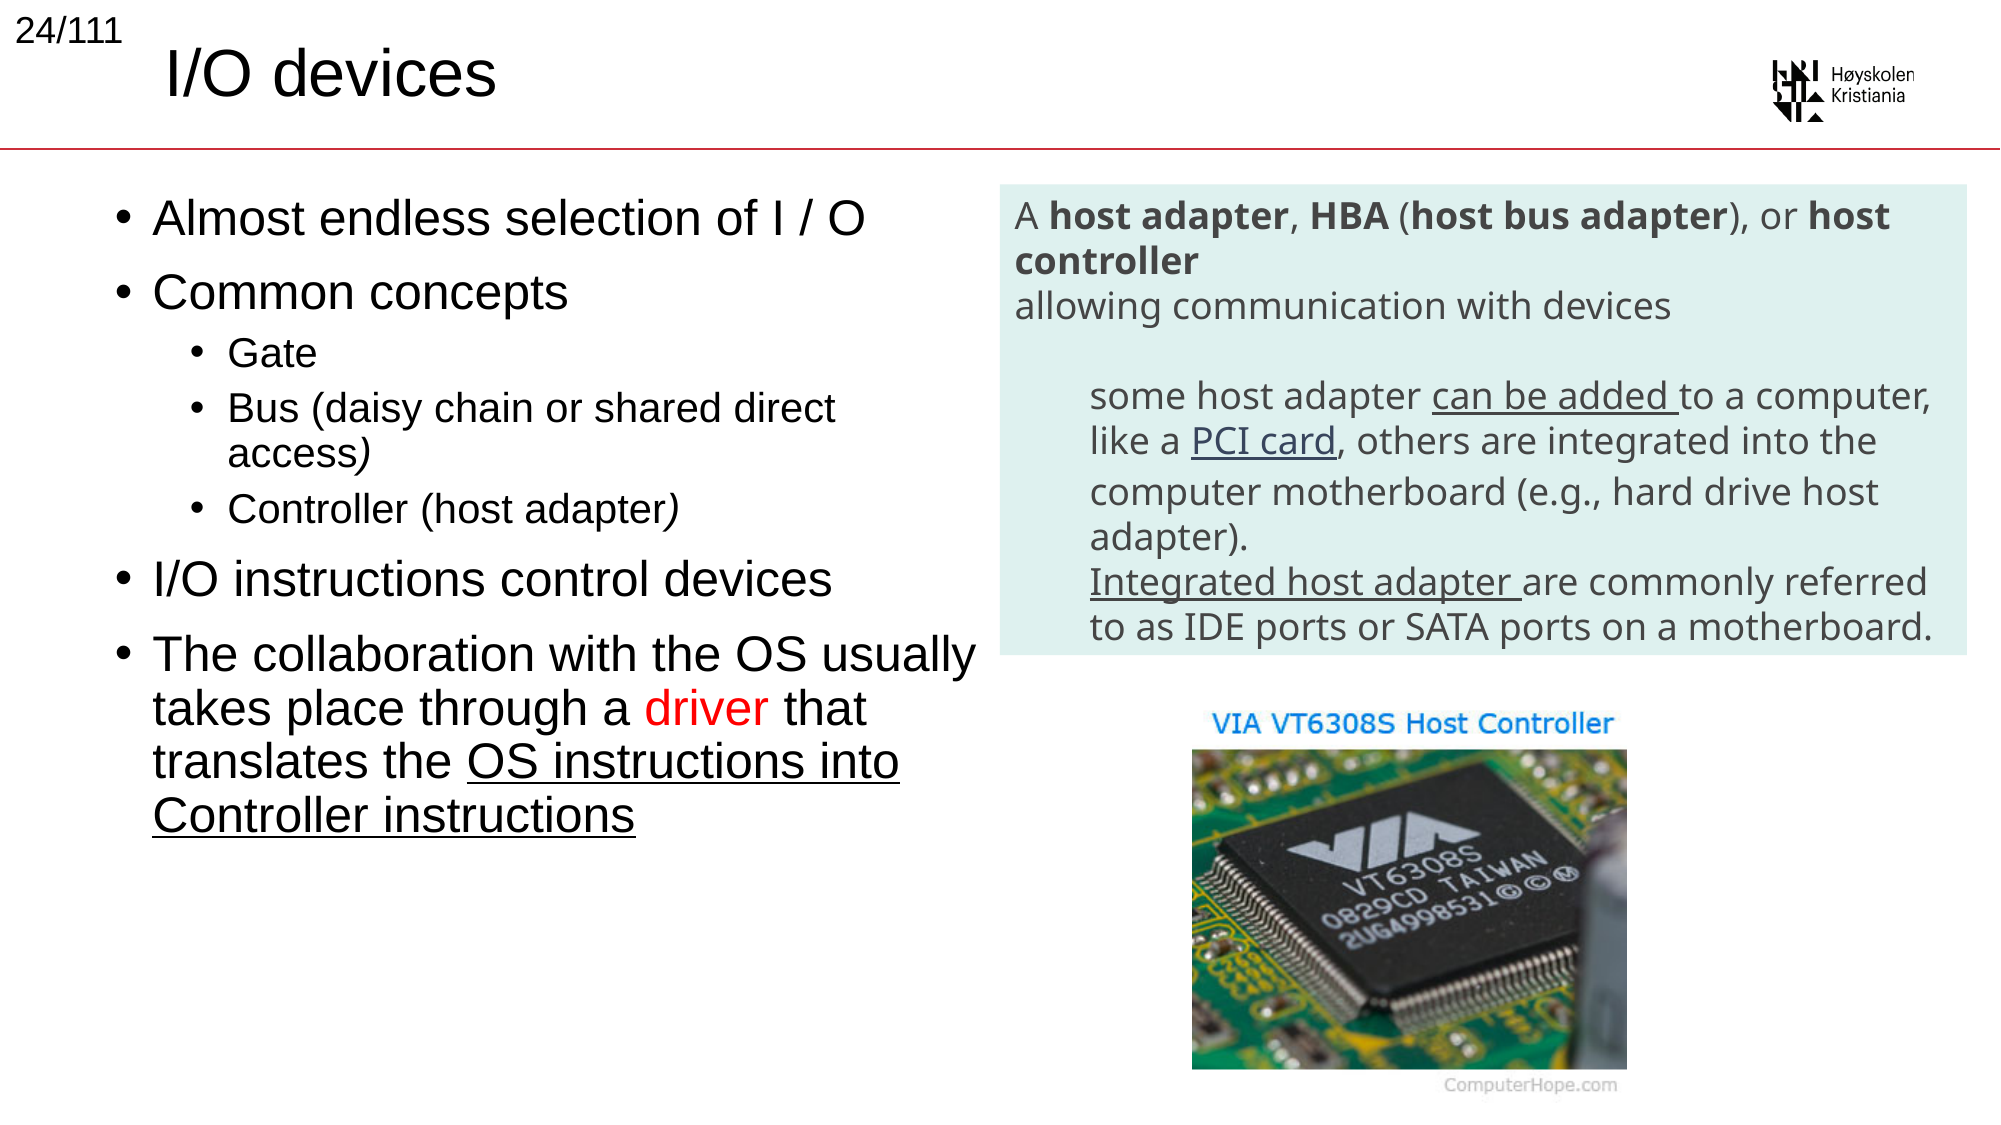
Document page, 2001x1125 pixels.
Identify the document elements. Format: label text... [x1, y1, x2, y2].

title I/O devices [150, 30, 1887, 135]
slide_number 24/111 [0, 0, 208, 74]
picture [1192, 699, 1627, 1103]
text_box A host adapter, HBA (host bus adapter), or host controller allowing communication with devices some host adapter can be added to a computer, like a PCI card, others are integrated into the computer motherboard (e.g., hard drive host adapter). Integrated host adapter are commonly referred to as IDE ports or SATA ports on a motherboard. [999, 184, 1967, 656]
list Almost endless selection of I / O Common concepts Gate Bus (daisy chain or shared direct access) Controller (host adapter) I/O instructions control devices The collaboration with the OS usually takes place through a driver that translates the OS instructions into Controller instructions [99, 184, 1000, 1047]
